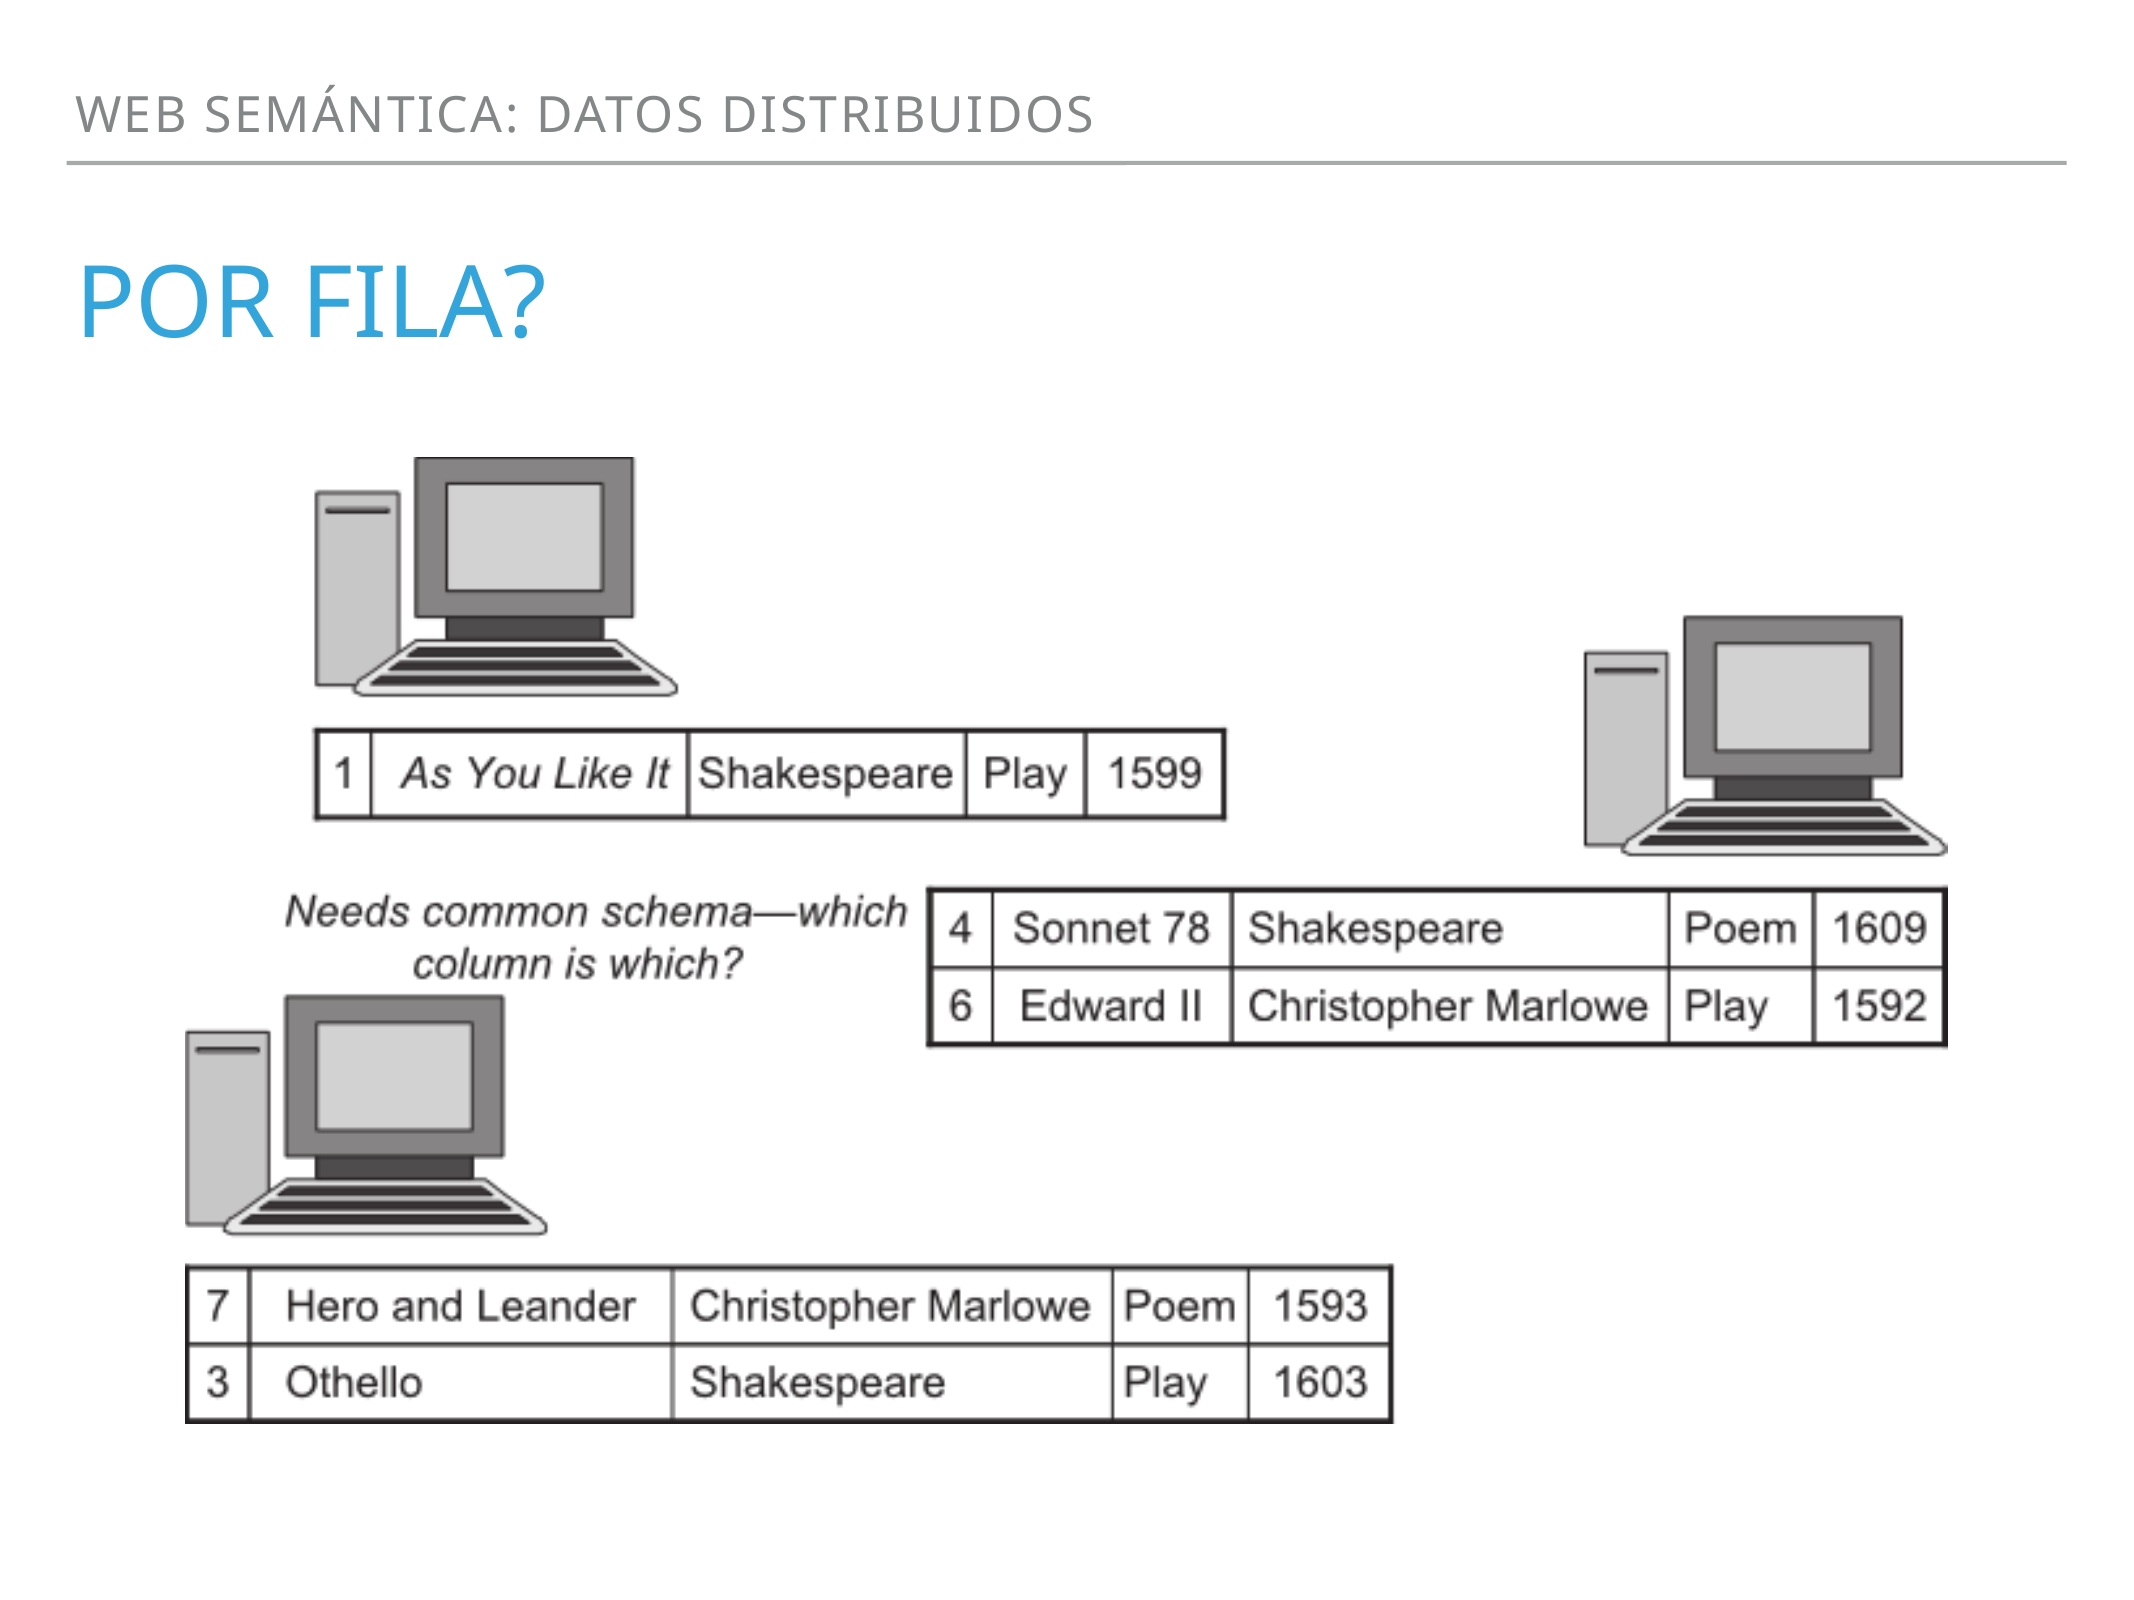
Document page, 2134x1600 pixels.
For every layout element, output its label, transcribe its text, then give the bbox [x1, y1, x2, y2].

list Web Semántica: datos distribuidos [66, 74, 1901, 151]
picture [185, 457, 1948, 1424]
title Por FILA? [66, 251, 2068, 372]
